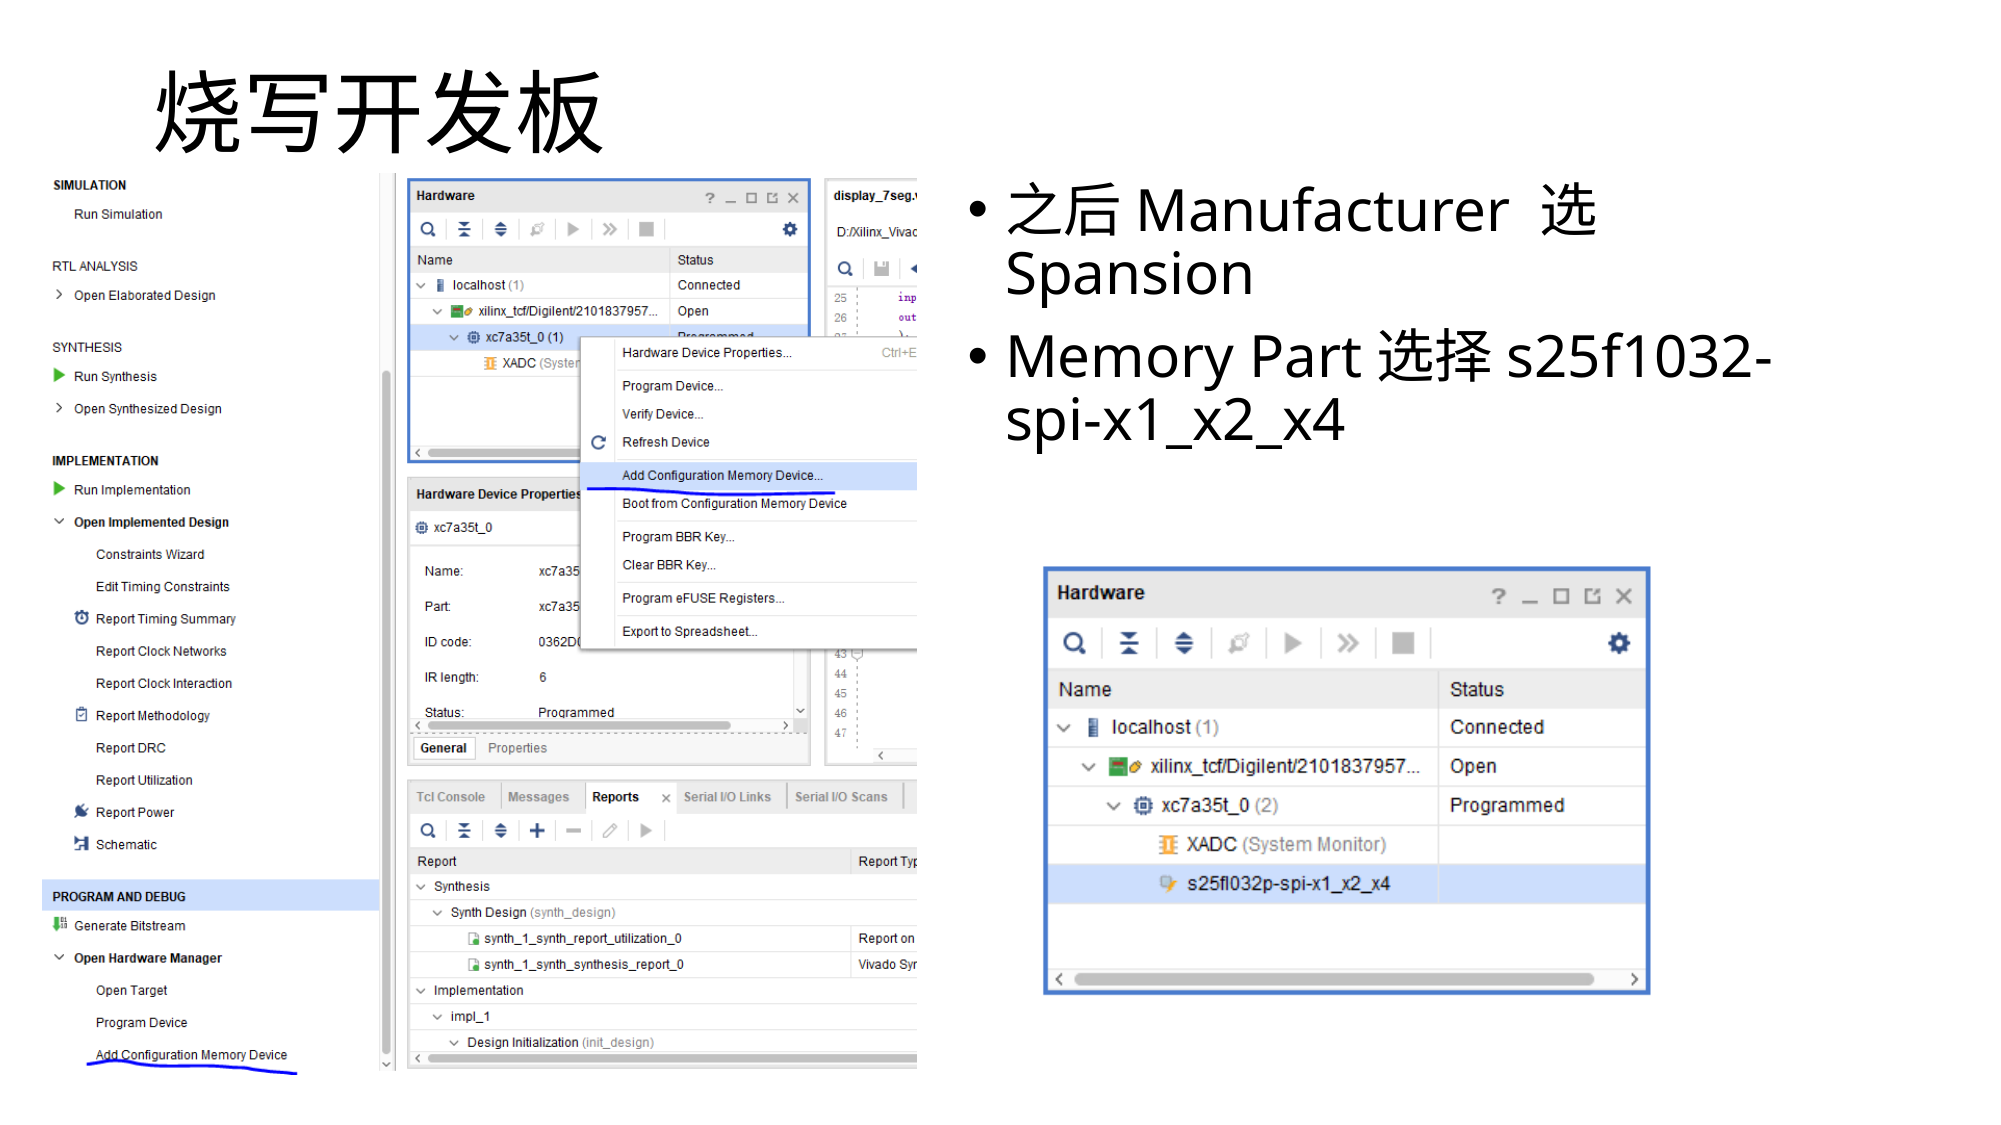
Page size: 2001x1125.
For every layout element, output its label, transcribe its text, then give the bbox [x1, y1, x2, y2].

title 烧写开发板 [137, 59, 1863, 174]
list 之后Manufacturer 选 Spansion Memory Part选择s25f1032-spi-x1_x2_x4 [952, 173, 1863, 1014]
picture [42, 173, 917, 1075]
picture [1031, 562, 1668, 1004]
